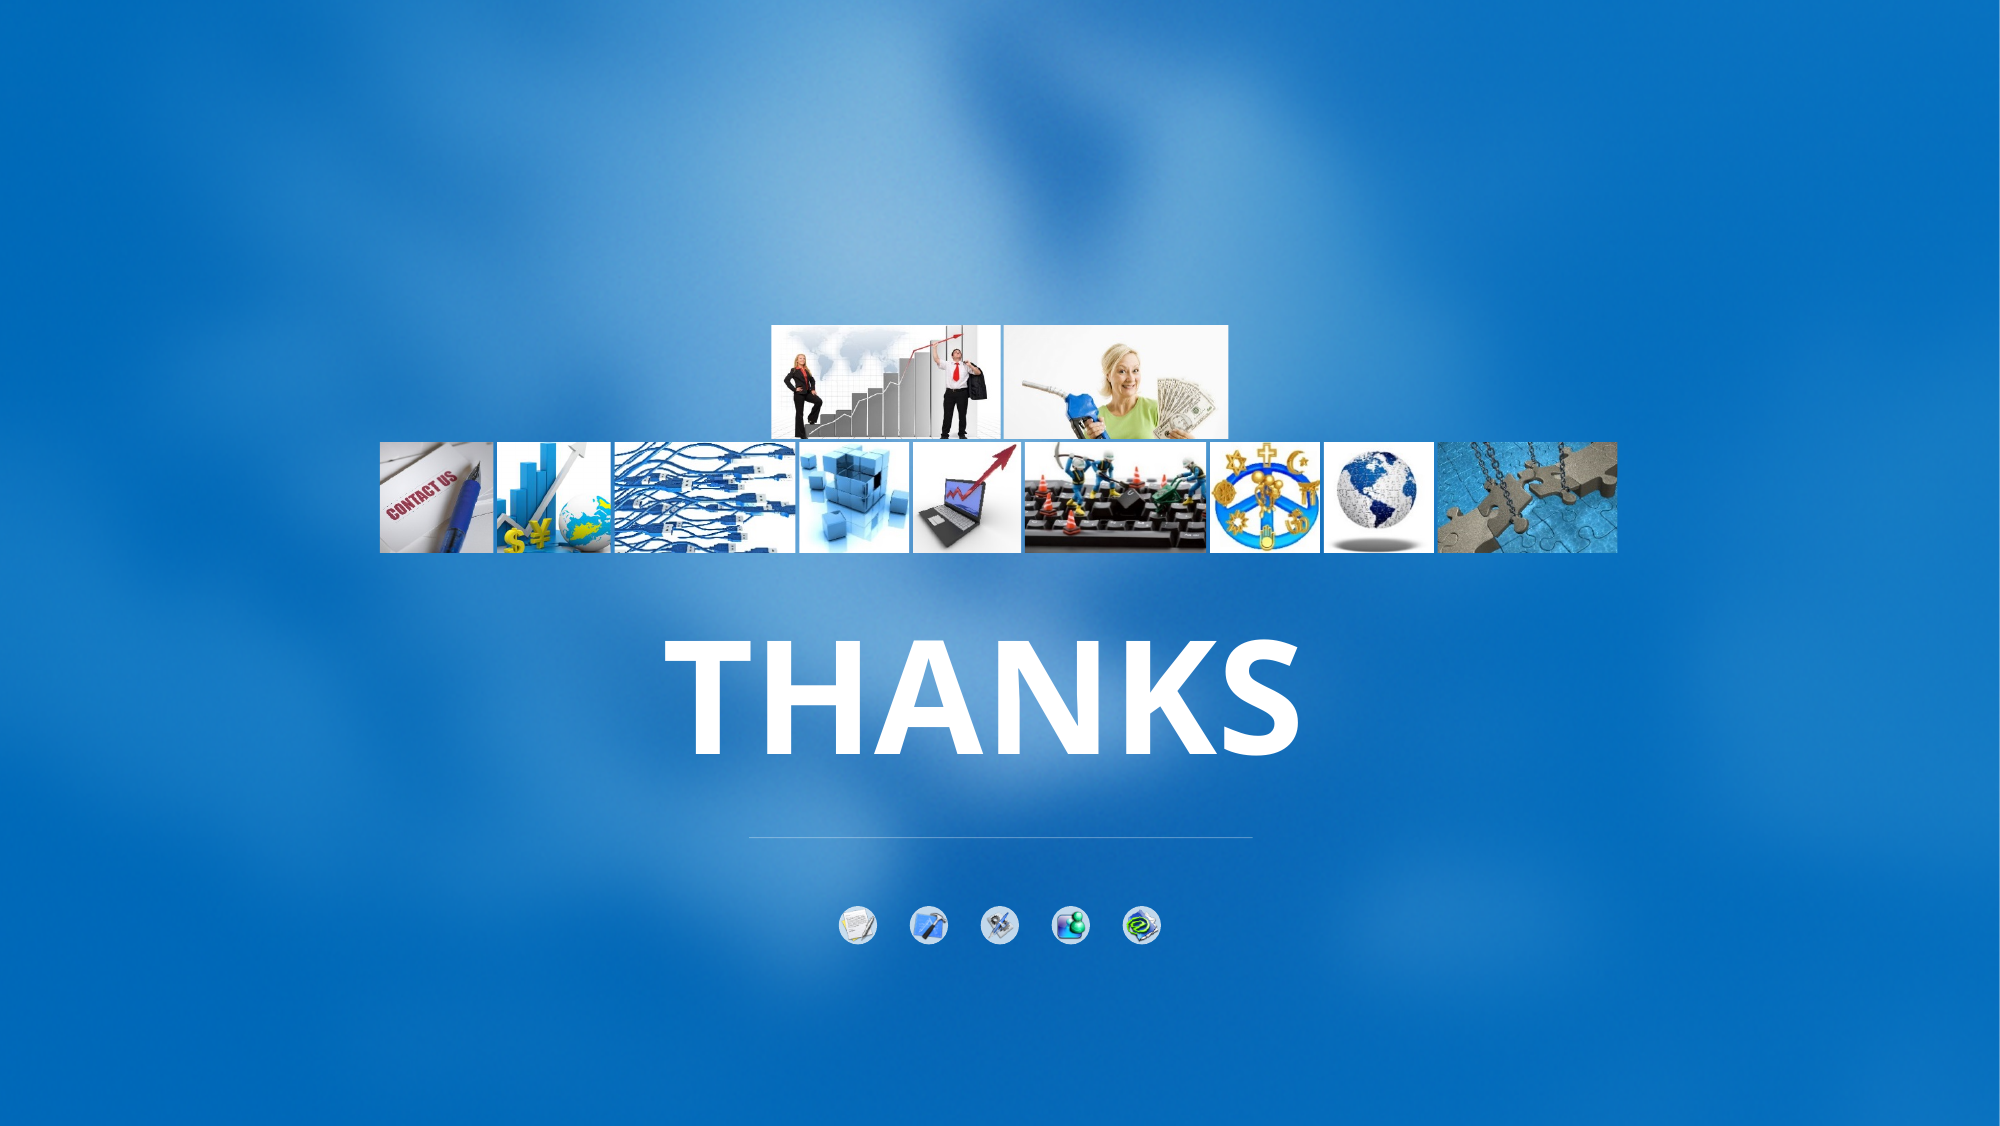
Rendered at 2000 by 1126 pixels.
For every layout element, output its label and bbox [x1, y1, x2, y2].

picture [0, 0, 2000, 1126]
text_box [838, 905, 1161, 945]
